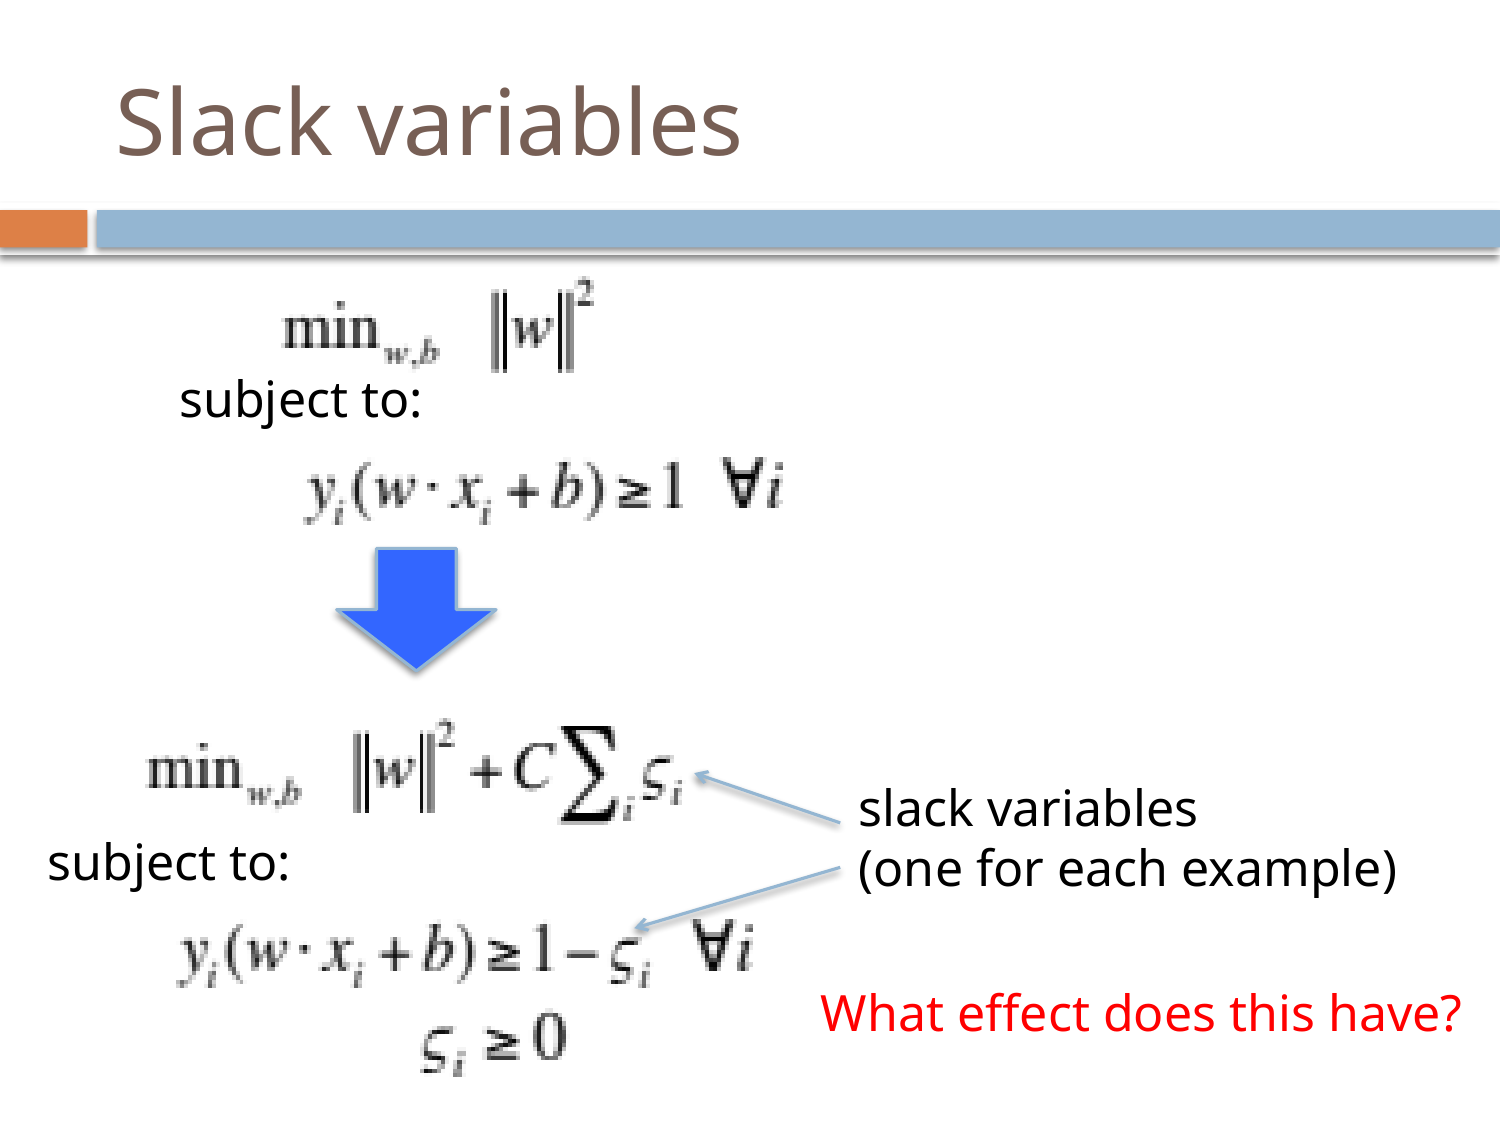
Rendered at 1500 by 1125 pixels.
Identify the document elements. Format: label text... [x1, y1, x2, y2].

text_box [294, 445, 788, 535]
title Slack variables [100, 37, 1438, 200]
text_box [412, 996, 571, 1087]
text_box What effect does this have? [806, 973, 1478, 1049]
text_box subject to: [32, 822, 306, 898]
text_box subject to: [164, 360, 438, 436]
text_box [168, 907, 762, 998]
text_box slack variables (one for each example) [843, 769, 1412, 904]
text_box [273, 264, 599, 378]
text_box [633, 867, 841, 929]
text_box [138, 706, 695, 831]
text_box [693, 772, 841, 824]
text_box [335, 546, 498, 673]
